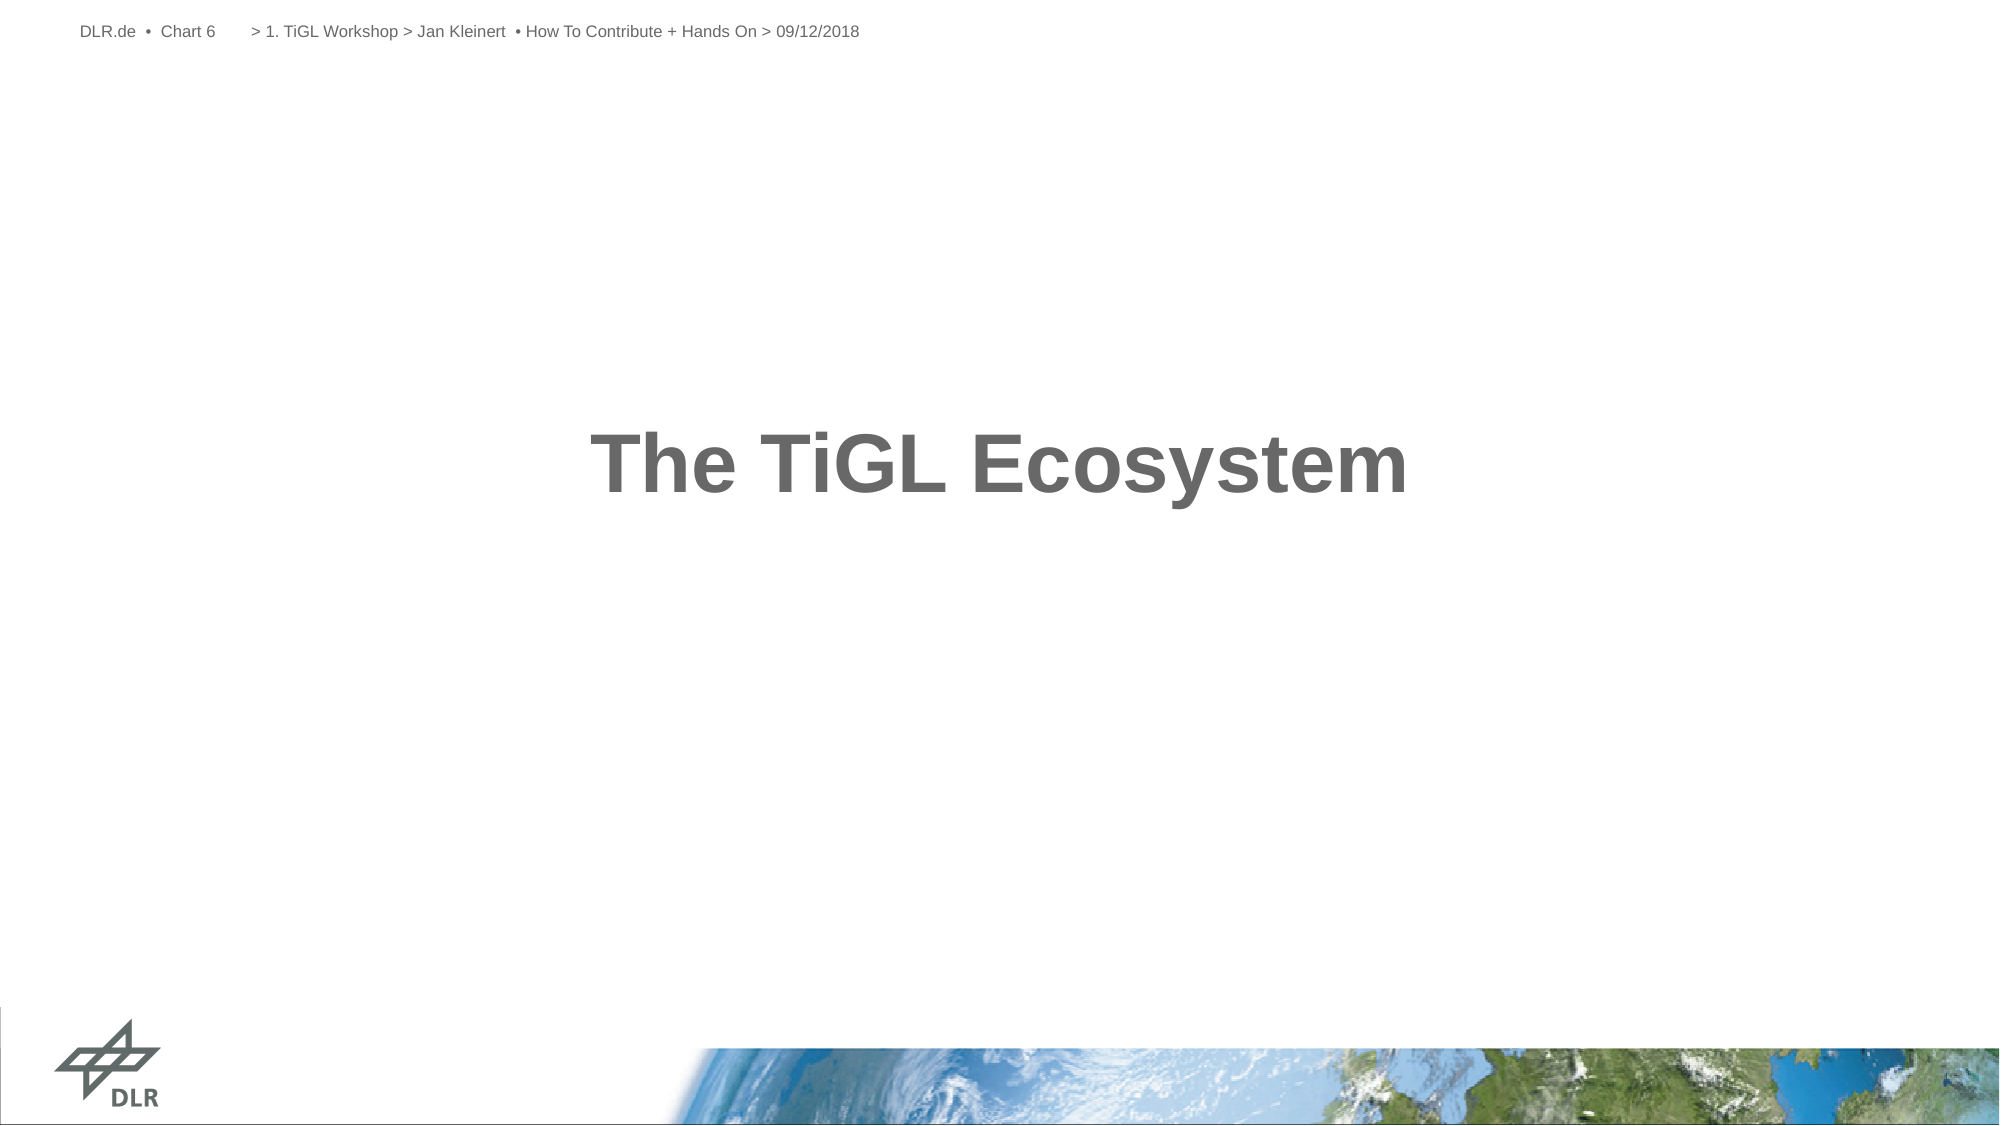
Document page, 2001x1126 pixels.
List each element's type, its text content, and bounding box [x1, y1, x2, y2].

footer > 1. TiGL Workshop > Jan Kleinert • How To Contribute + Hands On > 09/12/2018 [251, 20, 1921, 45]
title The TiGL Ecosystem [79, 409, 1921, 531]
picture [0, 1007, 2000, 1125]
slide_number DLR.de • Chart 6 [79, 20, 251, 45]
